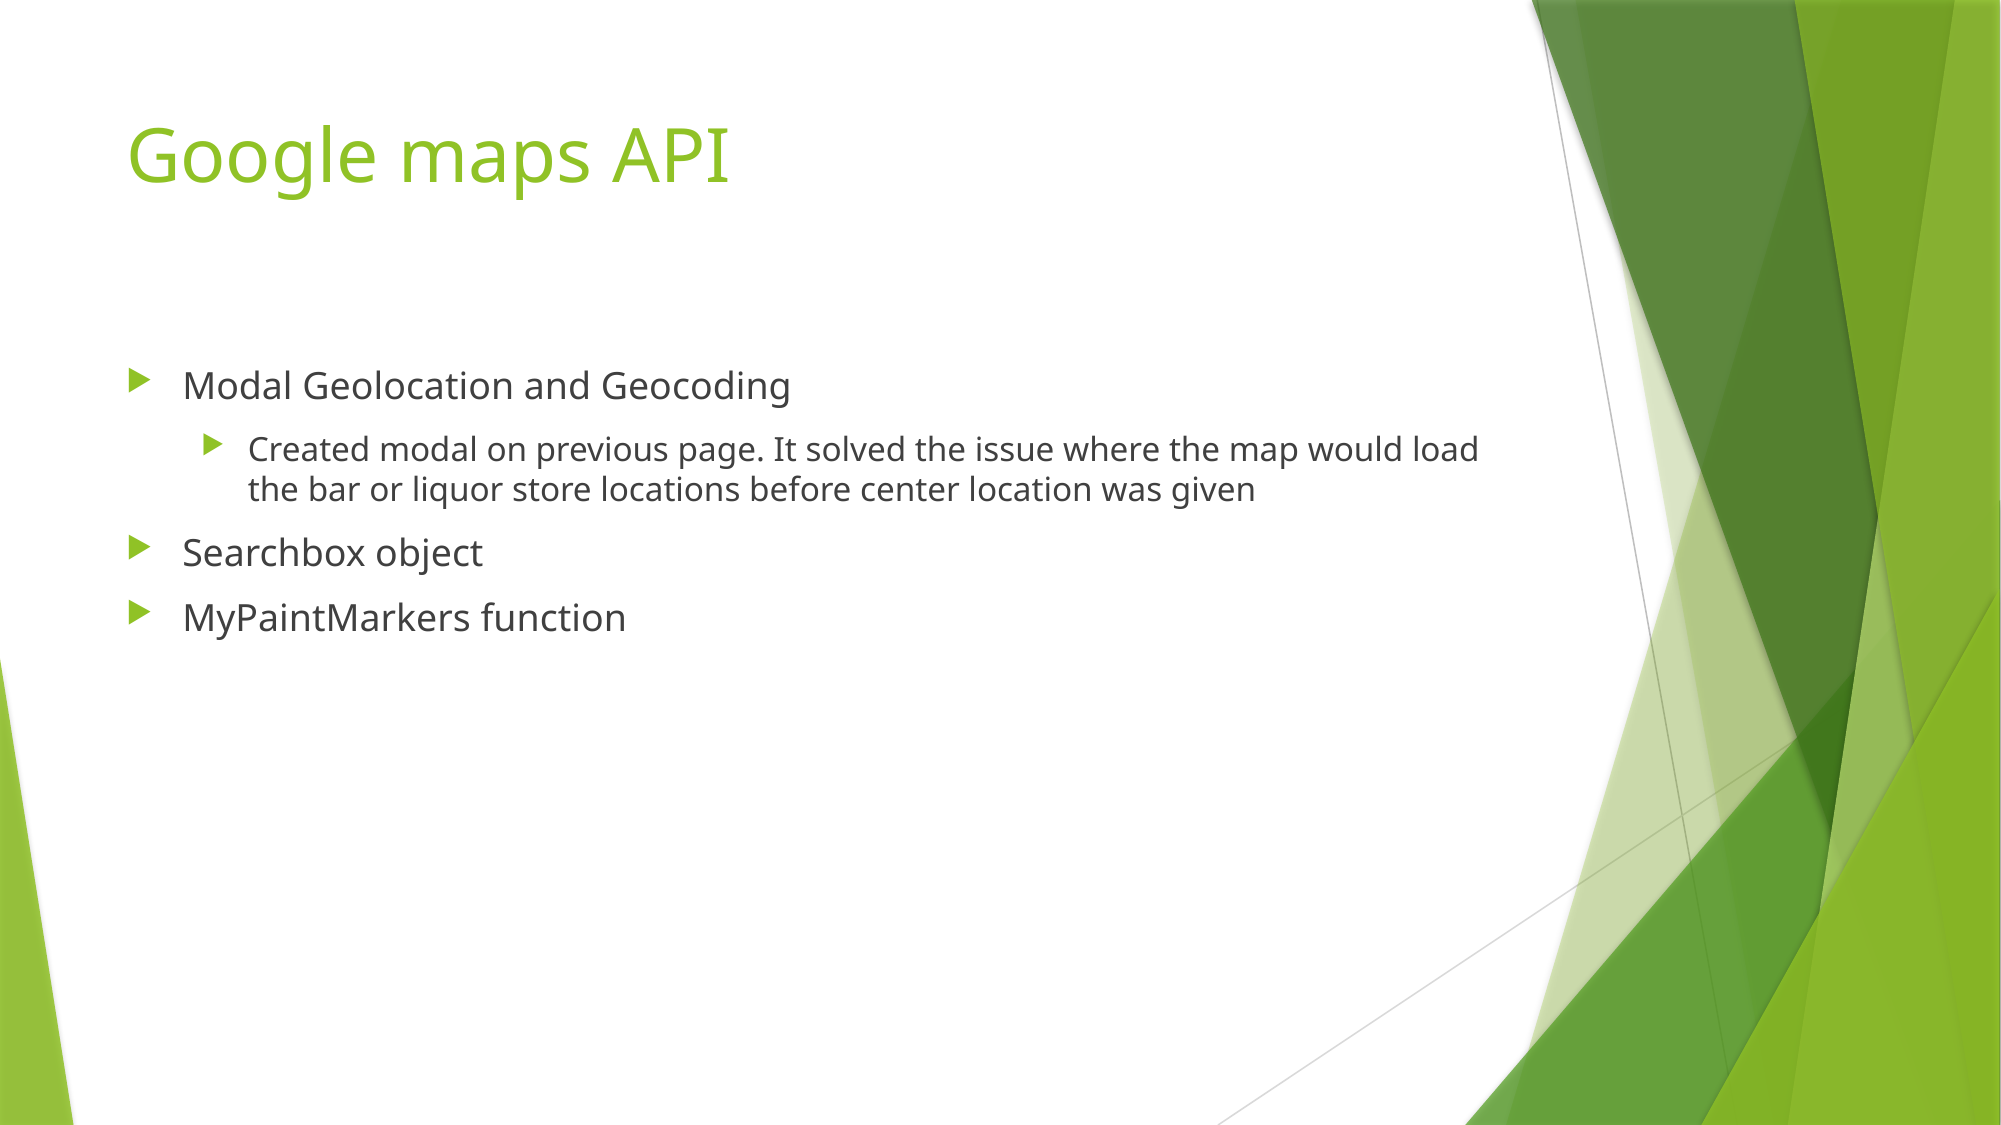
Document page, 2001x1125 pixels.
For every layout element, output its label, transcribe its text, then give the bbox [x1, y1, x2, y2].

title Google maps API [111, 99, 1522, 317]
list Modal Geolocation and Geocoding Created modal on previous page. It solved the issue where the map would load the bar or liquor store locations before center location was given Searchbox object MyPaintMarkers function [111, 354, 1522, 992]
